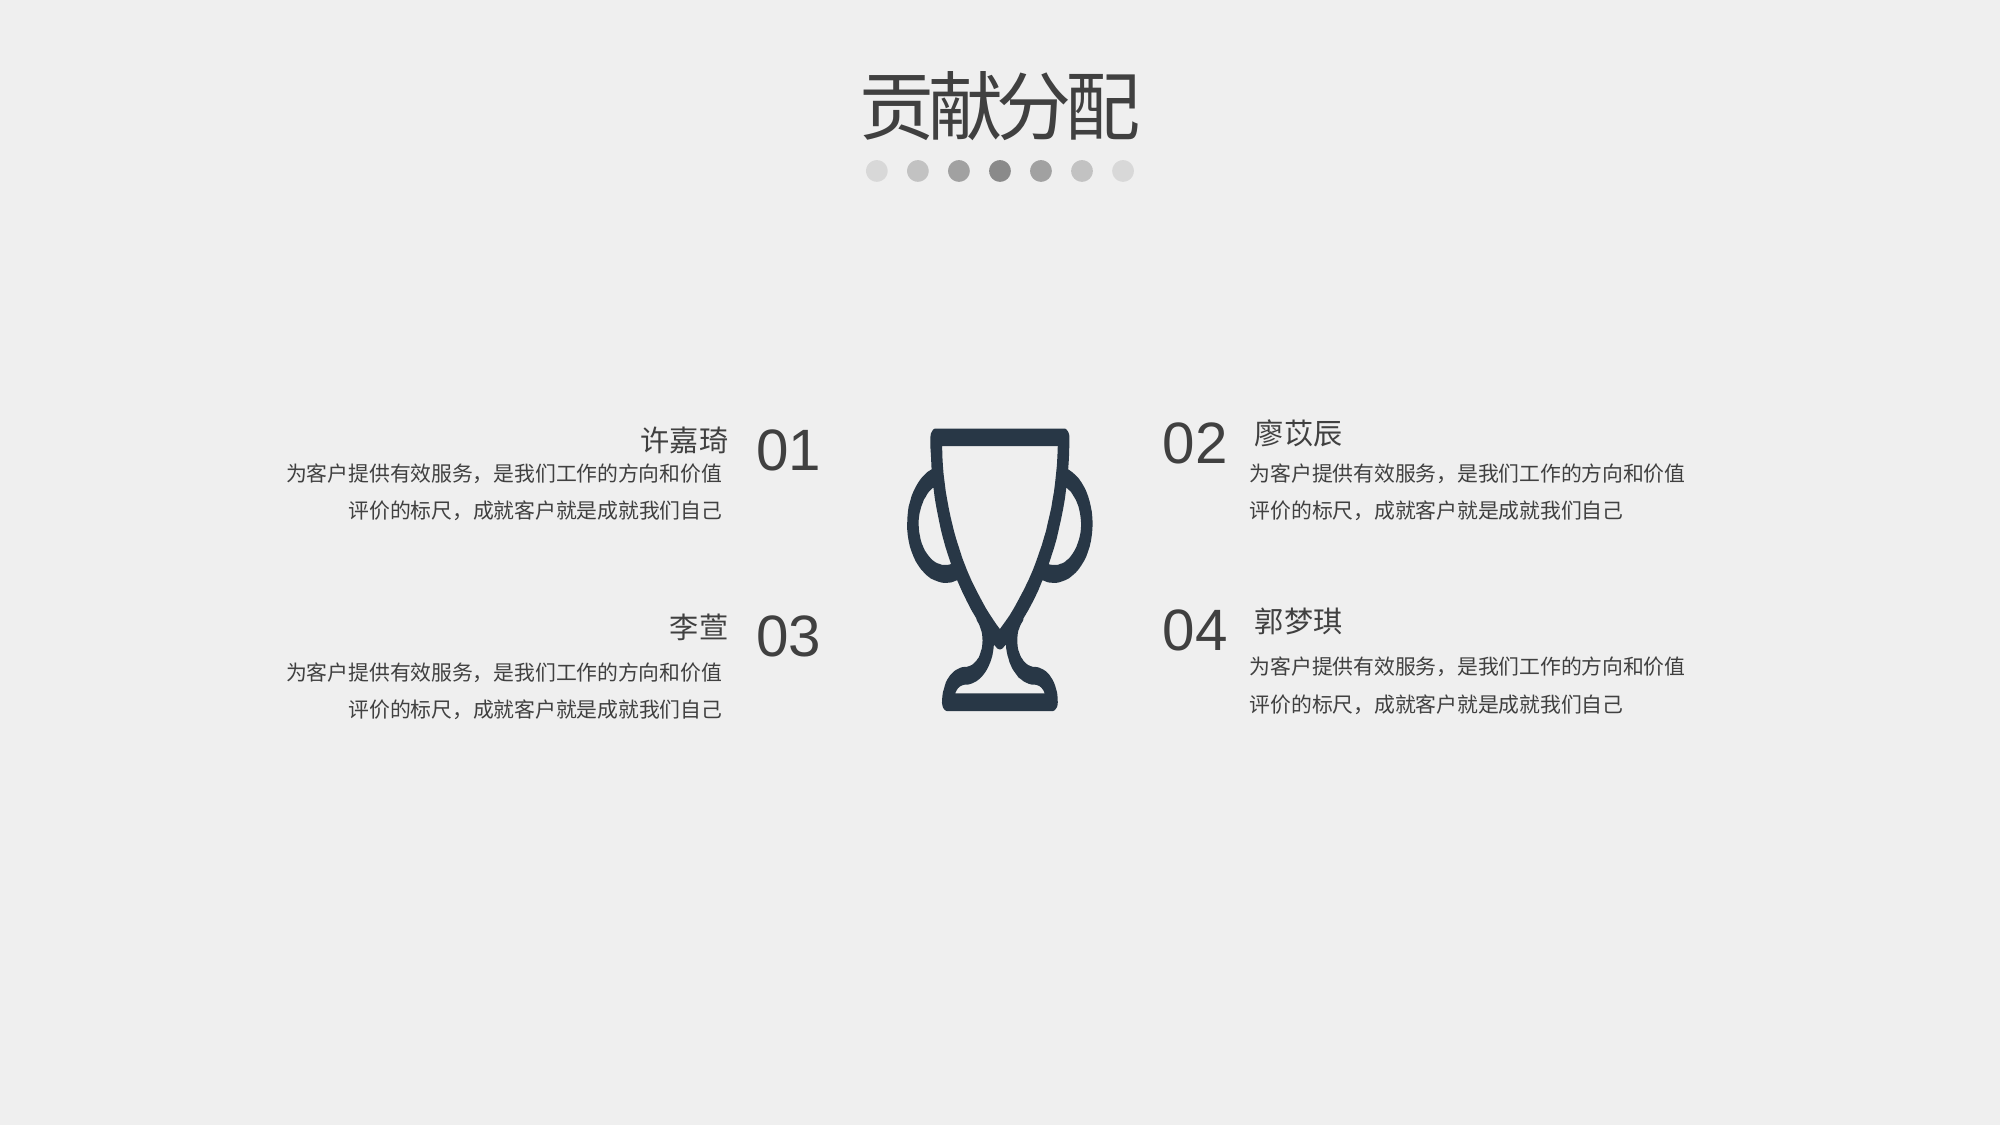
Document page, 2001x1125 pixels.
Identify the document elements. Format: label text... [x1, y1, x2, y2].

text_box 贡献分配 [573, 52, 1427, 157]
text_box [252, 584, 829, 731]
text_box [1156, 578, 1725, 725]
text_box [252, 396, 823, 532]
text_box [1155, 391, 1725, 532]
text_box [907, 428, 1093, 712]
